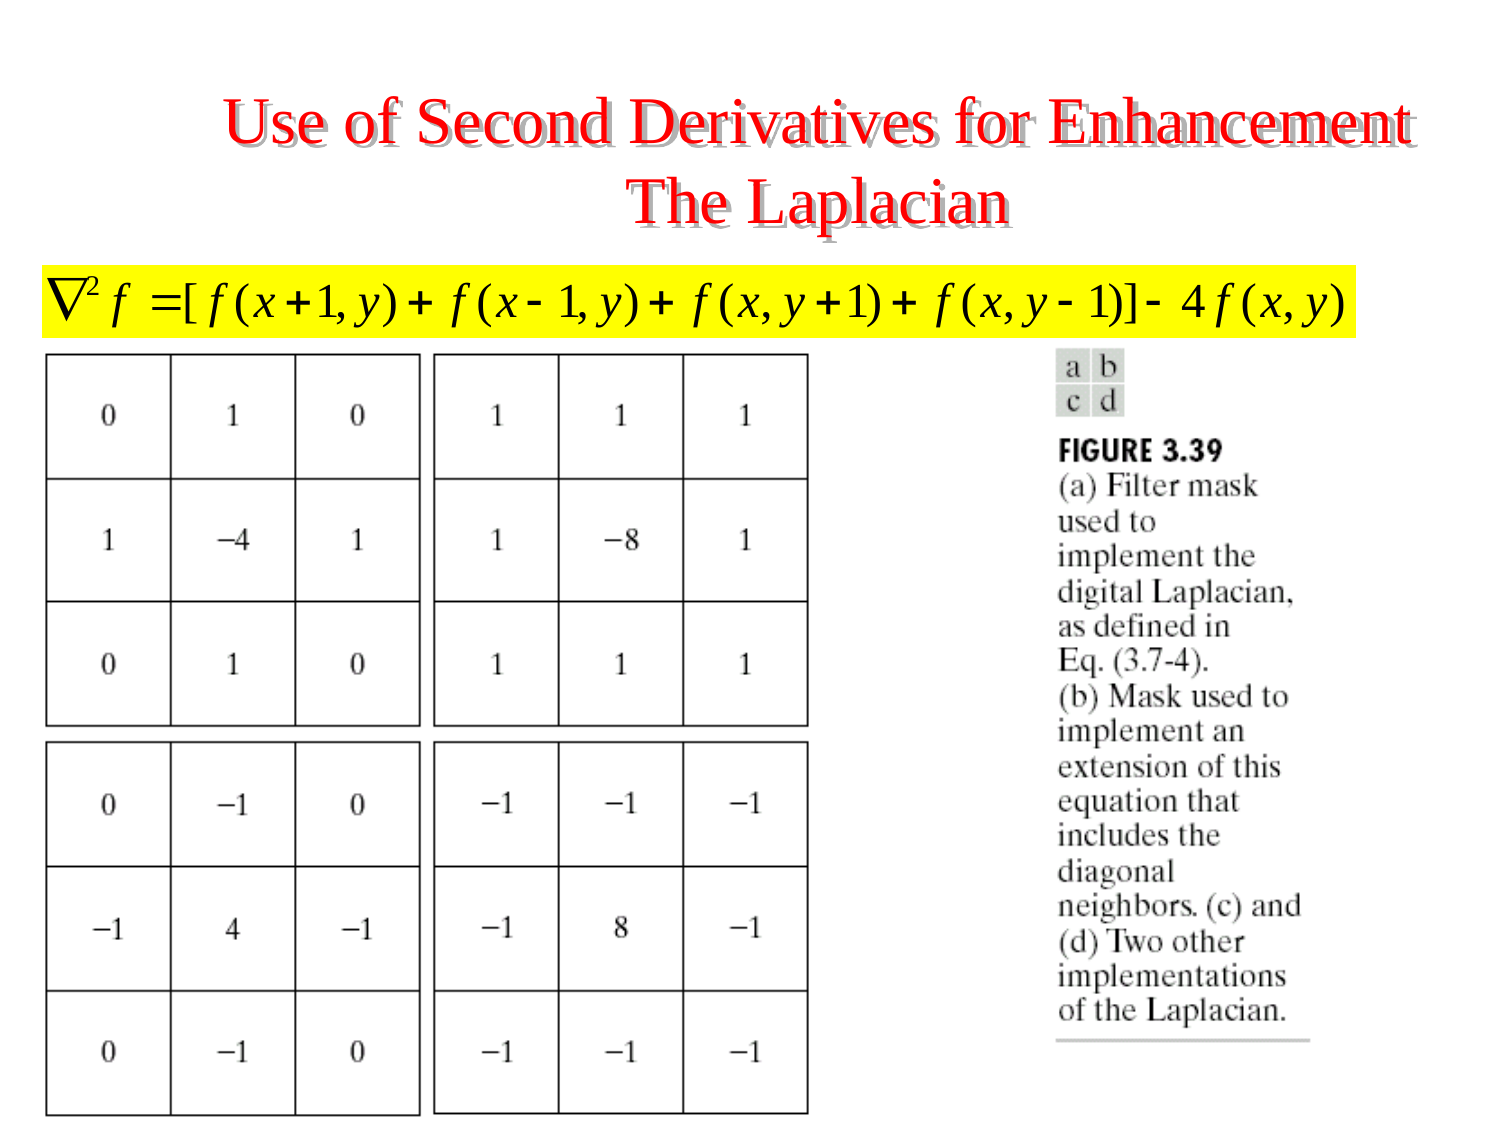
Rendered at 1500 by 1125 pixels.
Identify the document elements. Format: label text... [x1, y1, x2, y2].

text_box Use of Second Derivatives for Enhancement The Laplacian [207, 69, 1429, 245]
picture [35, 344, 1325, 1123]
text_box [41, 264, 1356, 339]
